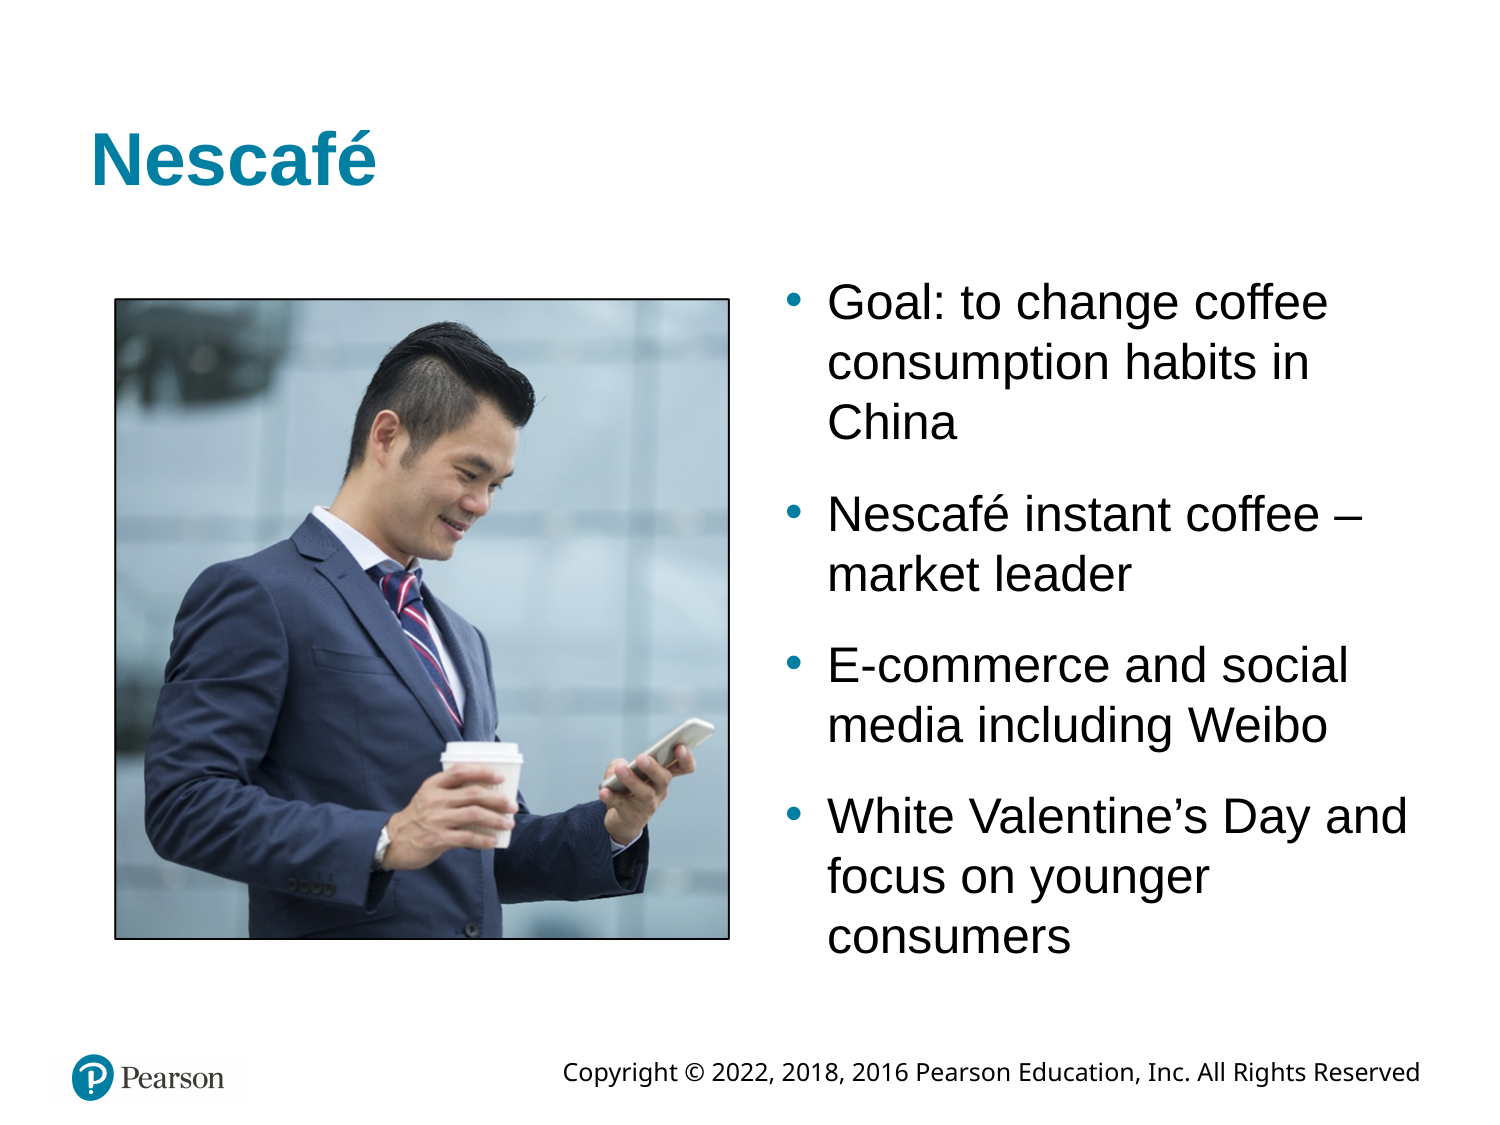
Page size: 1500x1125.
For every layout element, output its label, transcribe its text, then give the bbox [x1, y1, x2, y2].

title Nescafé [75, 35, 1425, 216]
picture [51, 1053, 245, 1102]
list Goal: to change coffee consumption habits in China Nescafé instant coffee – market leader E-commerce and social media including Weibo White Valentine’s Day and focus on younger consumers [770, 254, 1425, 983]
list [114, 297, 731, 940]
